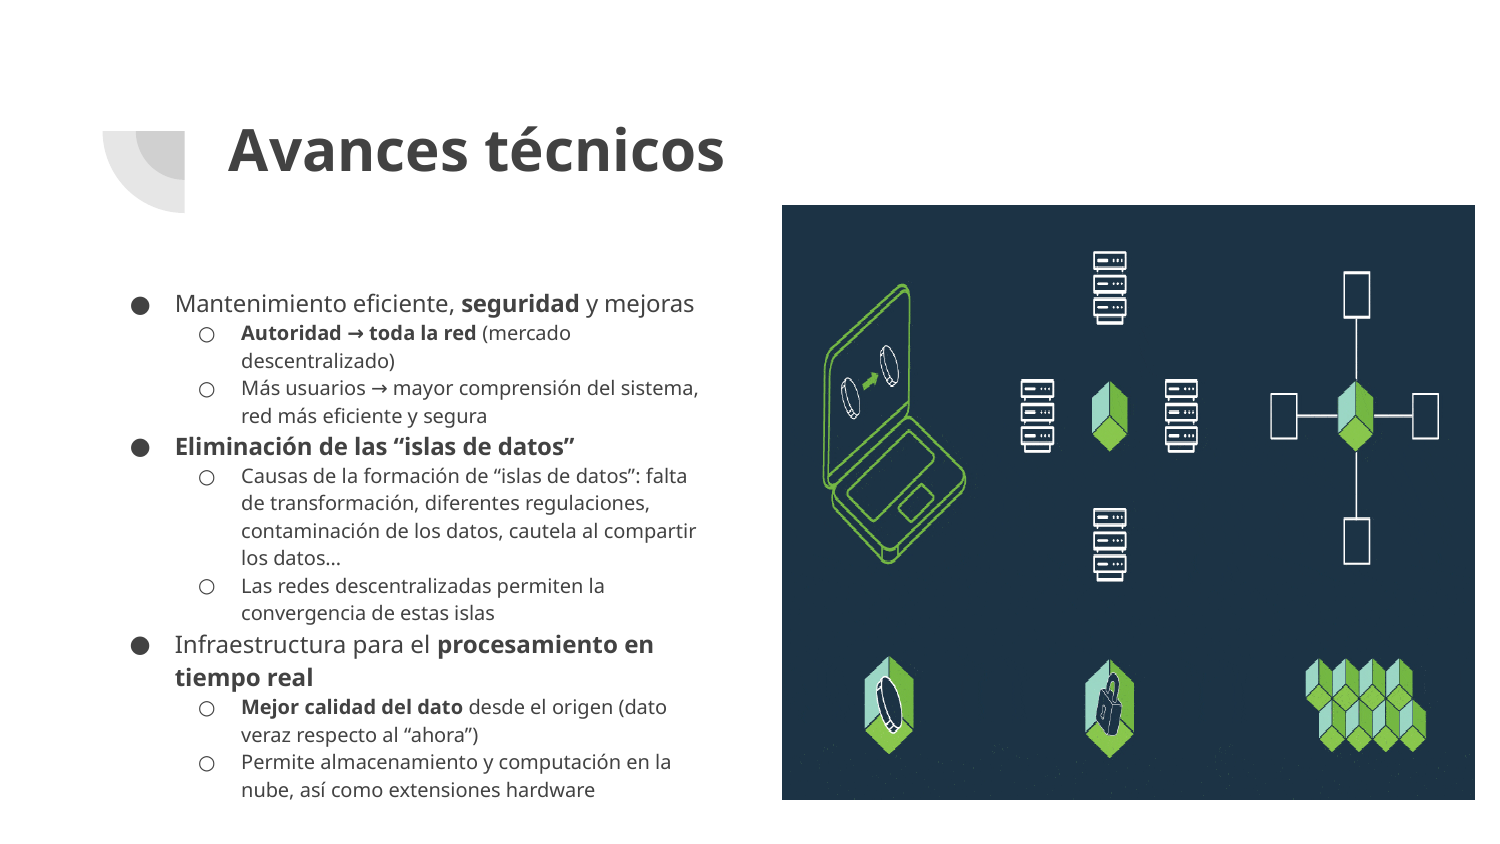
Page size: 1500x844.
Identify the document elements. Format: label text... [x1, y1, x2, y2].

title Avances técnicos [213, 98, 758, 359]
picture [781, 204, 1476, 800]
list Mantenimiento eficiente, seguridad y mejoras Autoridad → toda la red (mercado descentralizado) Más usuarios → mayor comprensión del sistema, red más eficiente y segura Eliminación de las “islas de datos” Causas de la formación de “islas de datos”: falta de transformación, diferentes regulaciones, contaminación de los datos, cautela al compartir los datos… Las redes descentralizadas permiten la convergencia de estas islas Infraestructura para el procesamiento en tiempo real Mejor calidad del dato desde el origen (dato veraz respecto al “ahora”) Permite almacenamiento y computación en la nube, así como extensiones hardware [93, 269, 727, 823]
